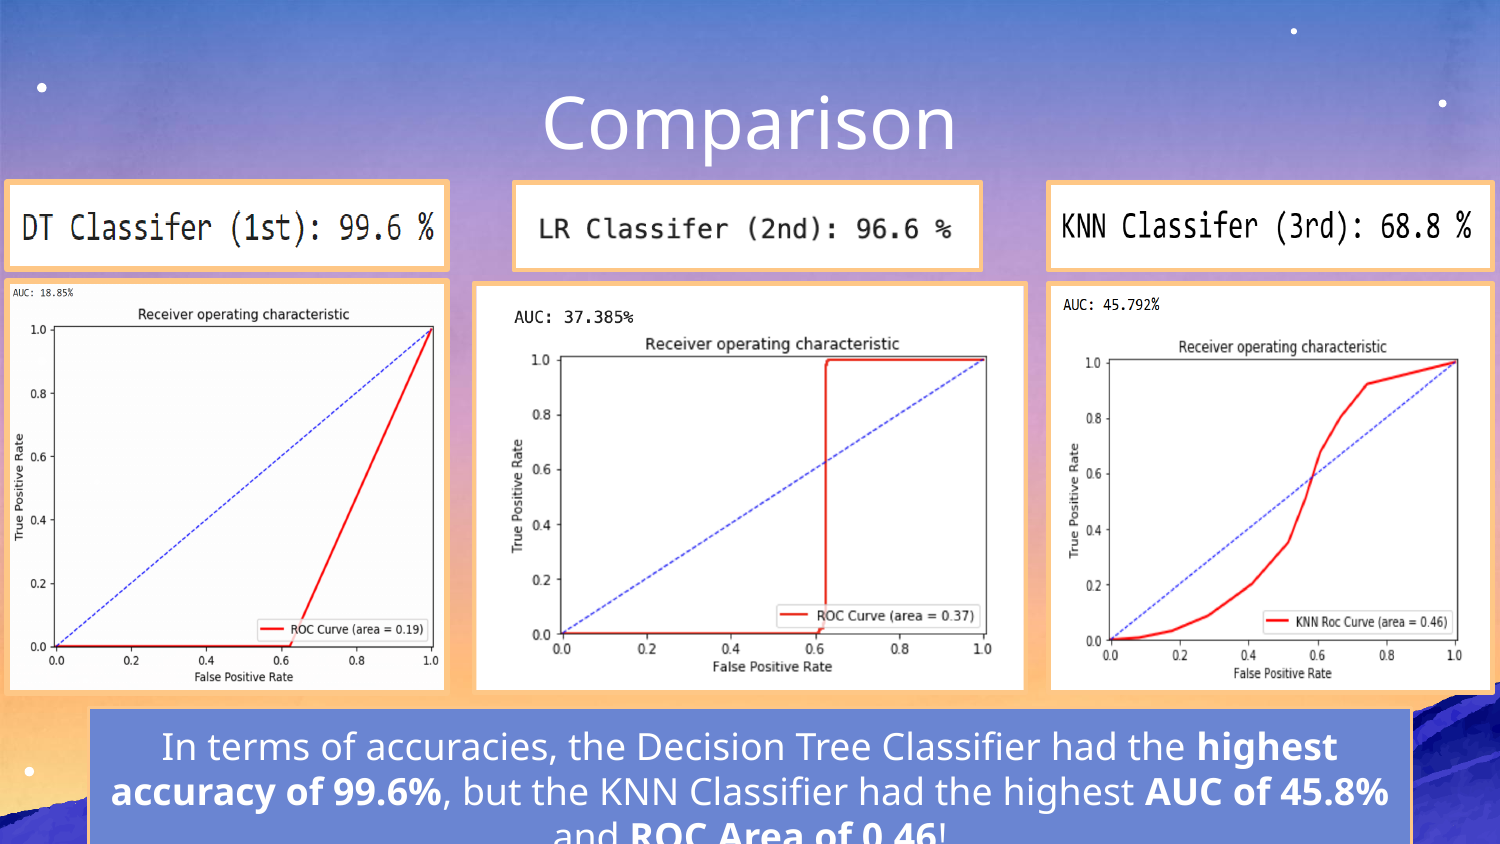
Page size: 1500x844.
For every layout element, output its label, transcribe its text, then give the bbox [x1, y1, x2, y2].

text_box In terms of accuracies, the Decision Tree Classifier had the highest accuracy of 99.6%, but the KNN Classifier had the highest AUC of 45.8% and ROC Area of 0.46! [88, 707, 1412, 844]
picture [0, 0, 1500, 844]
title Comparison [118, 72, 1382, 167]
